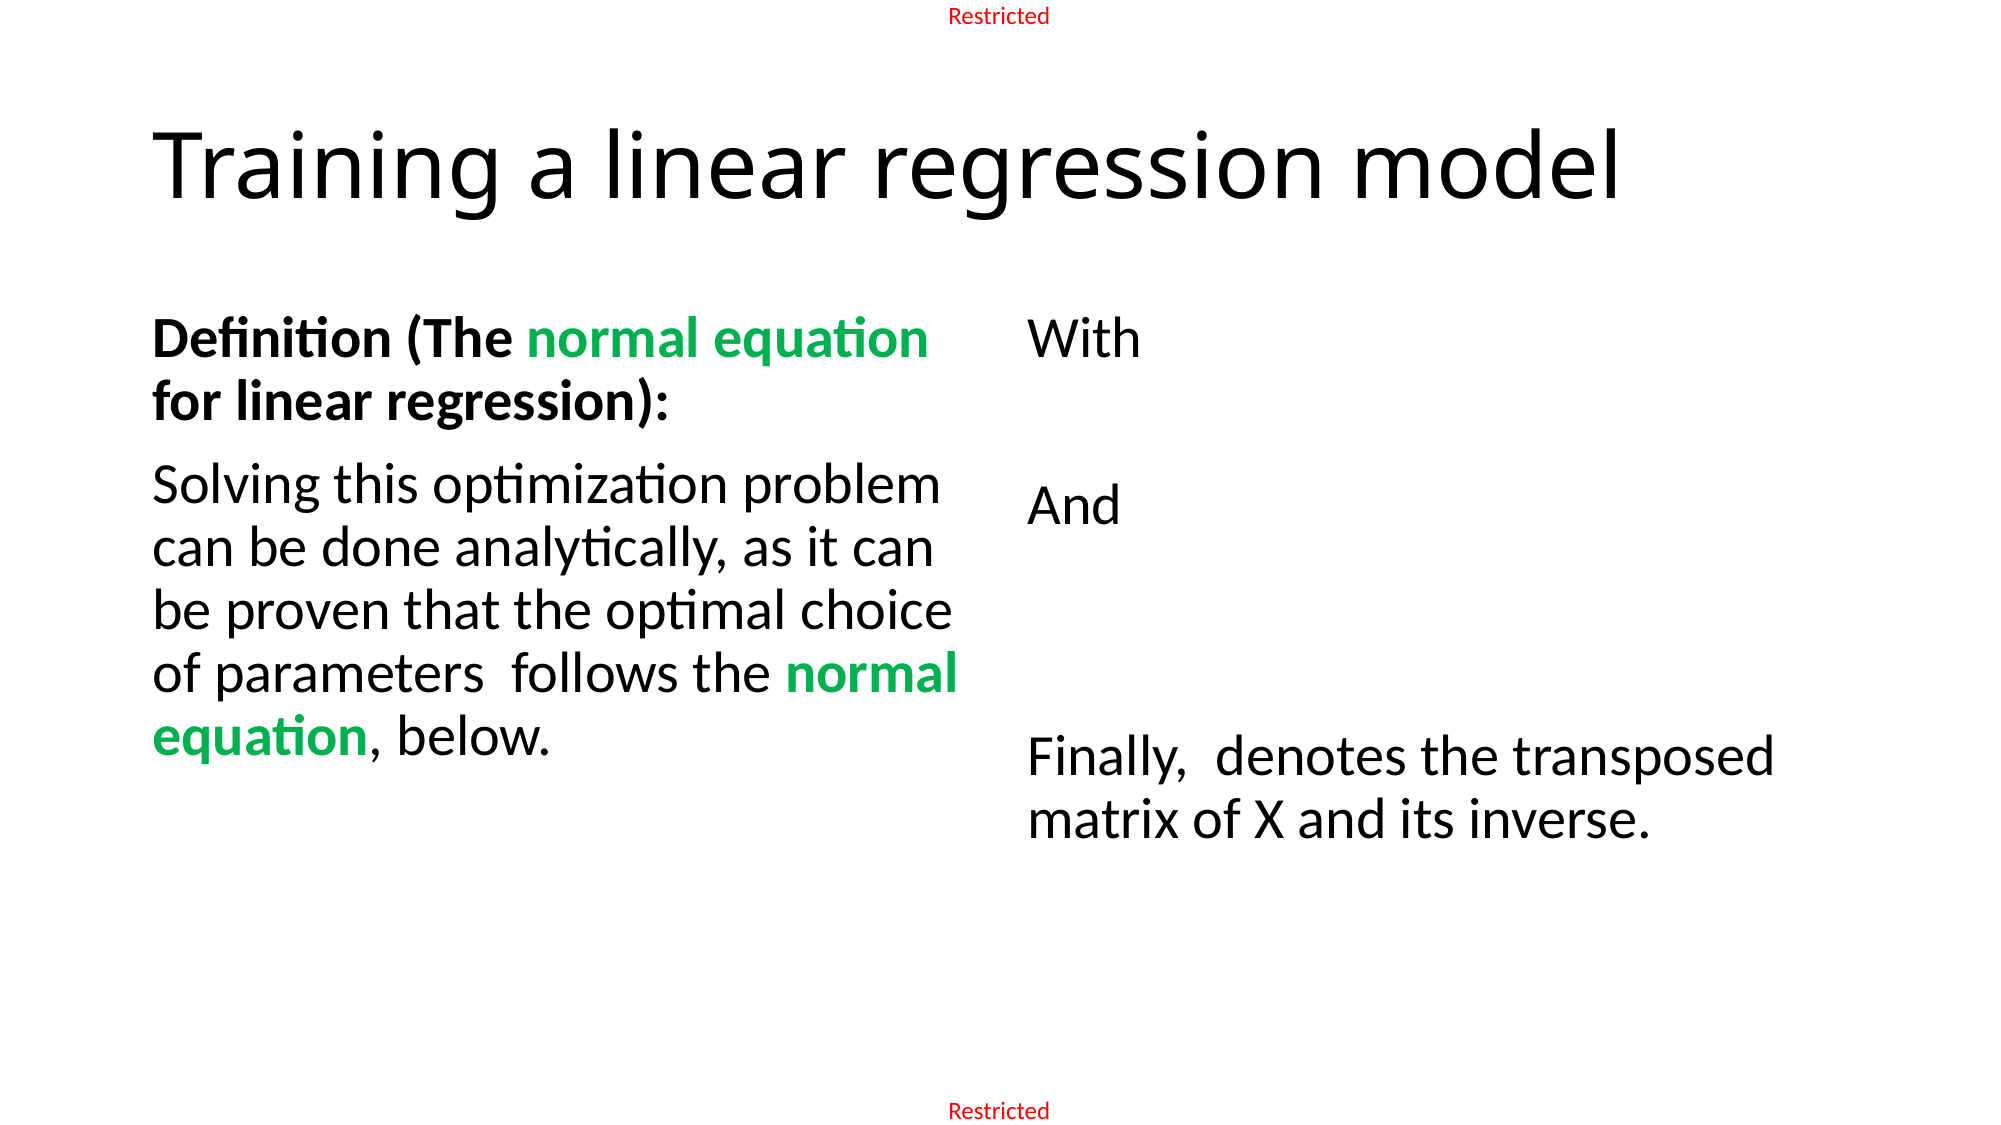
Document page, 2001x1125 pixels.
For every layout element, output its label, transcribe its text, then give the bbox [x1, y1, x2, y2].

title Training a linear regression model [137, 59, 1863, 278]
